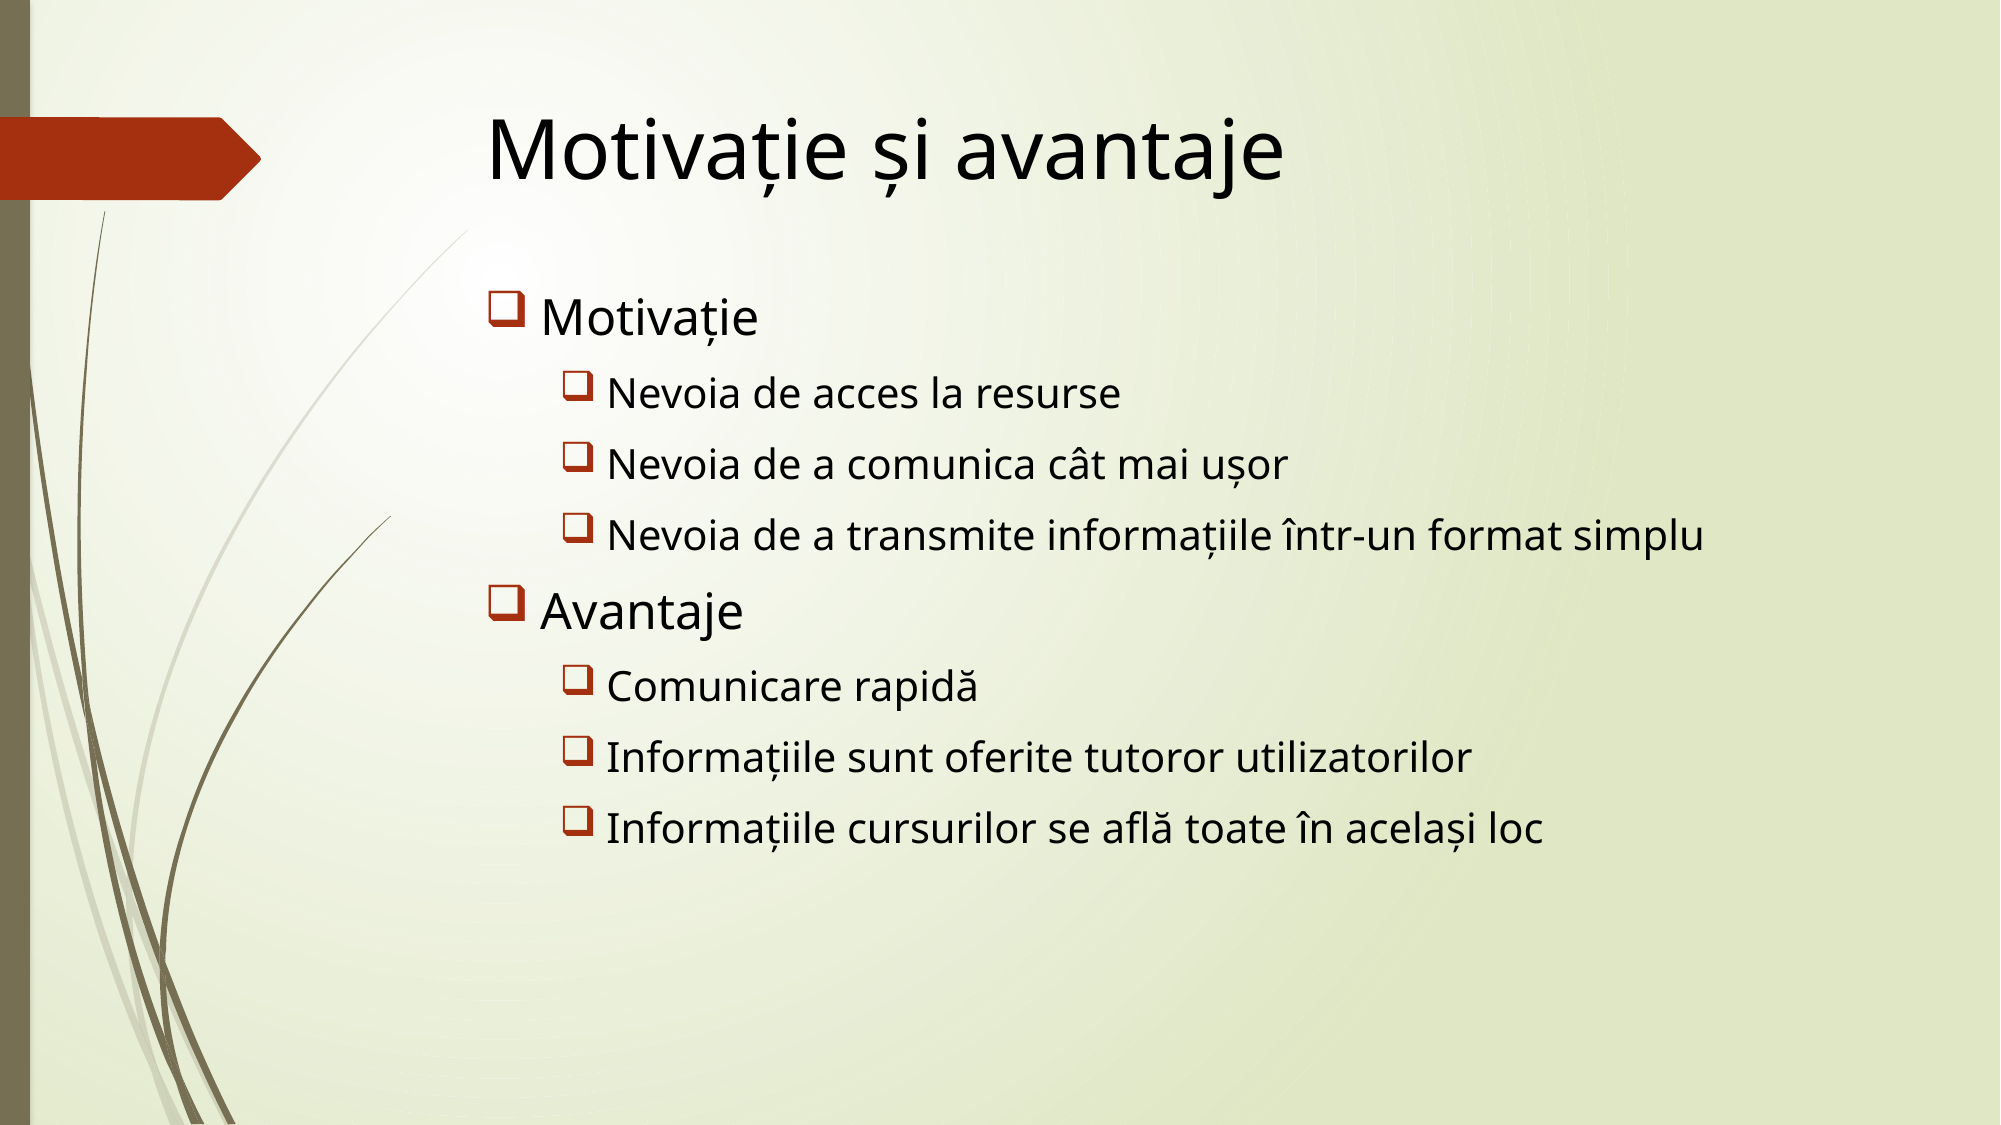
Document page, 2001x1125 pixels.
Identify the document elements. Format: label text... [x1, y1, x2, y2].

title Motivație și avantaje [470, 88, 1932, 235]
list Motivație Nevoia de acces la resurse Nevoia de a comunica cât mai ușor Nevoia de a transmite informațiile într-un format simplu Avantaje Comunicare rapidă Informațiile sunt oferite tutoror utilizatorilor Informațiile cursurilor se află toate în același loc [469, 278, 1932, 898]
